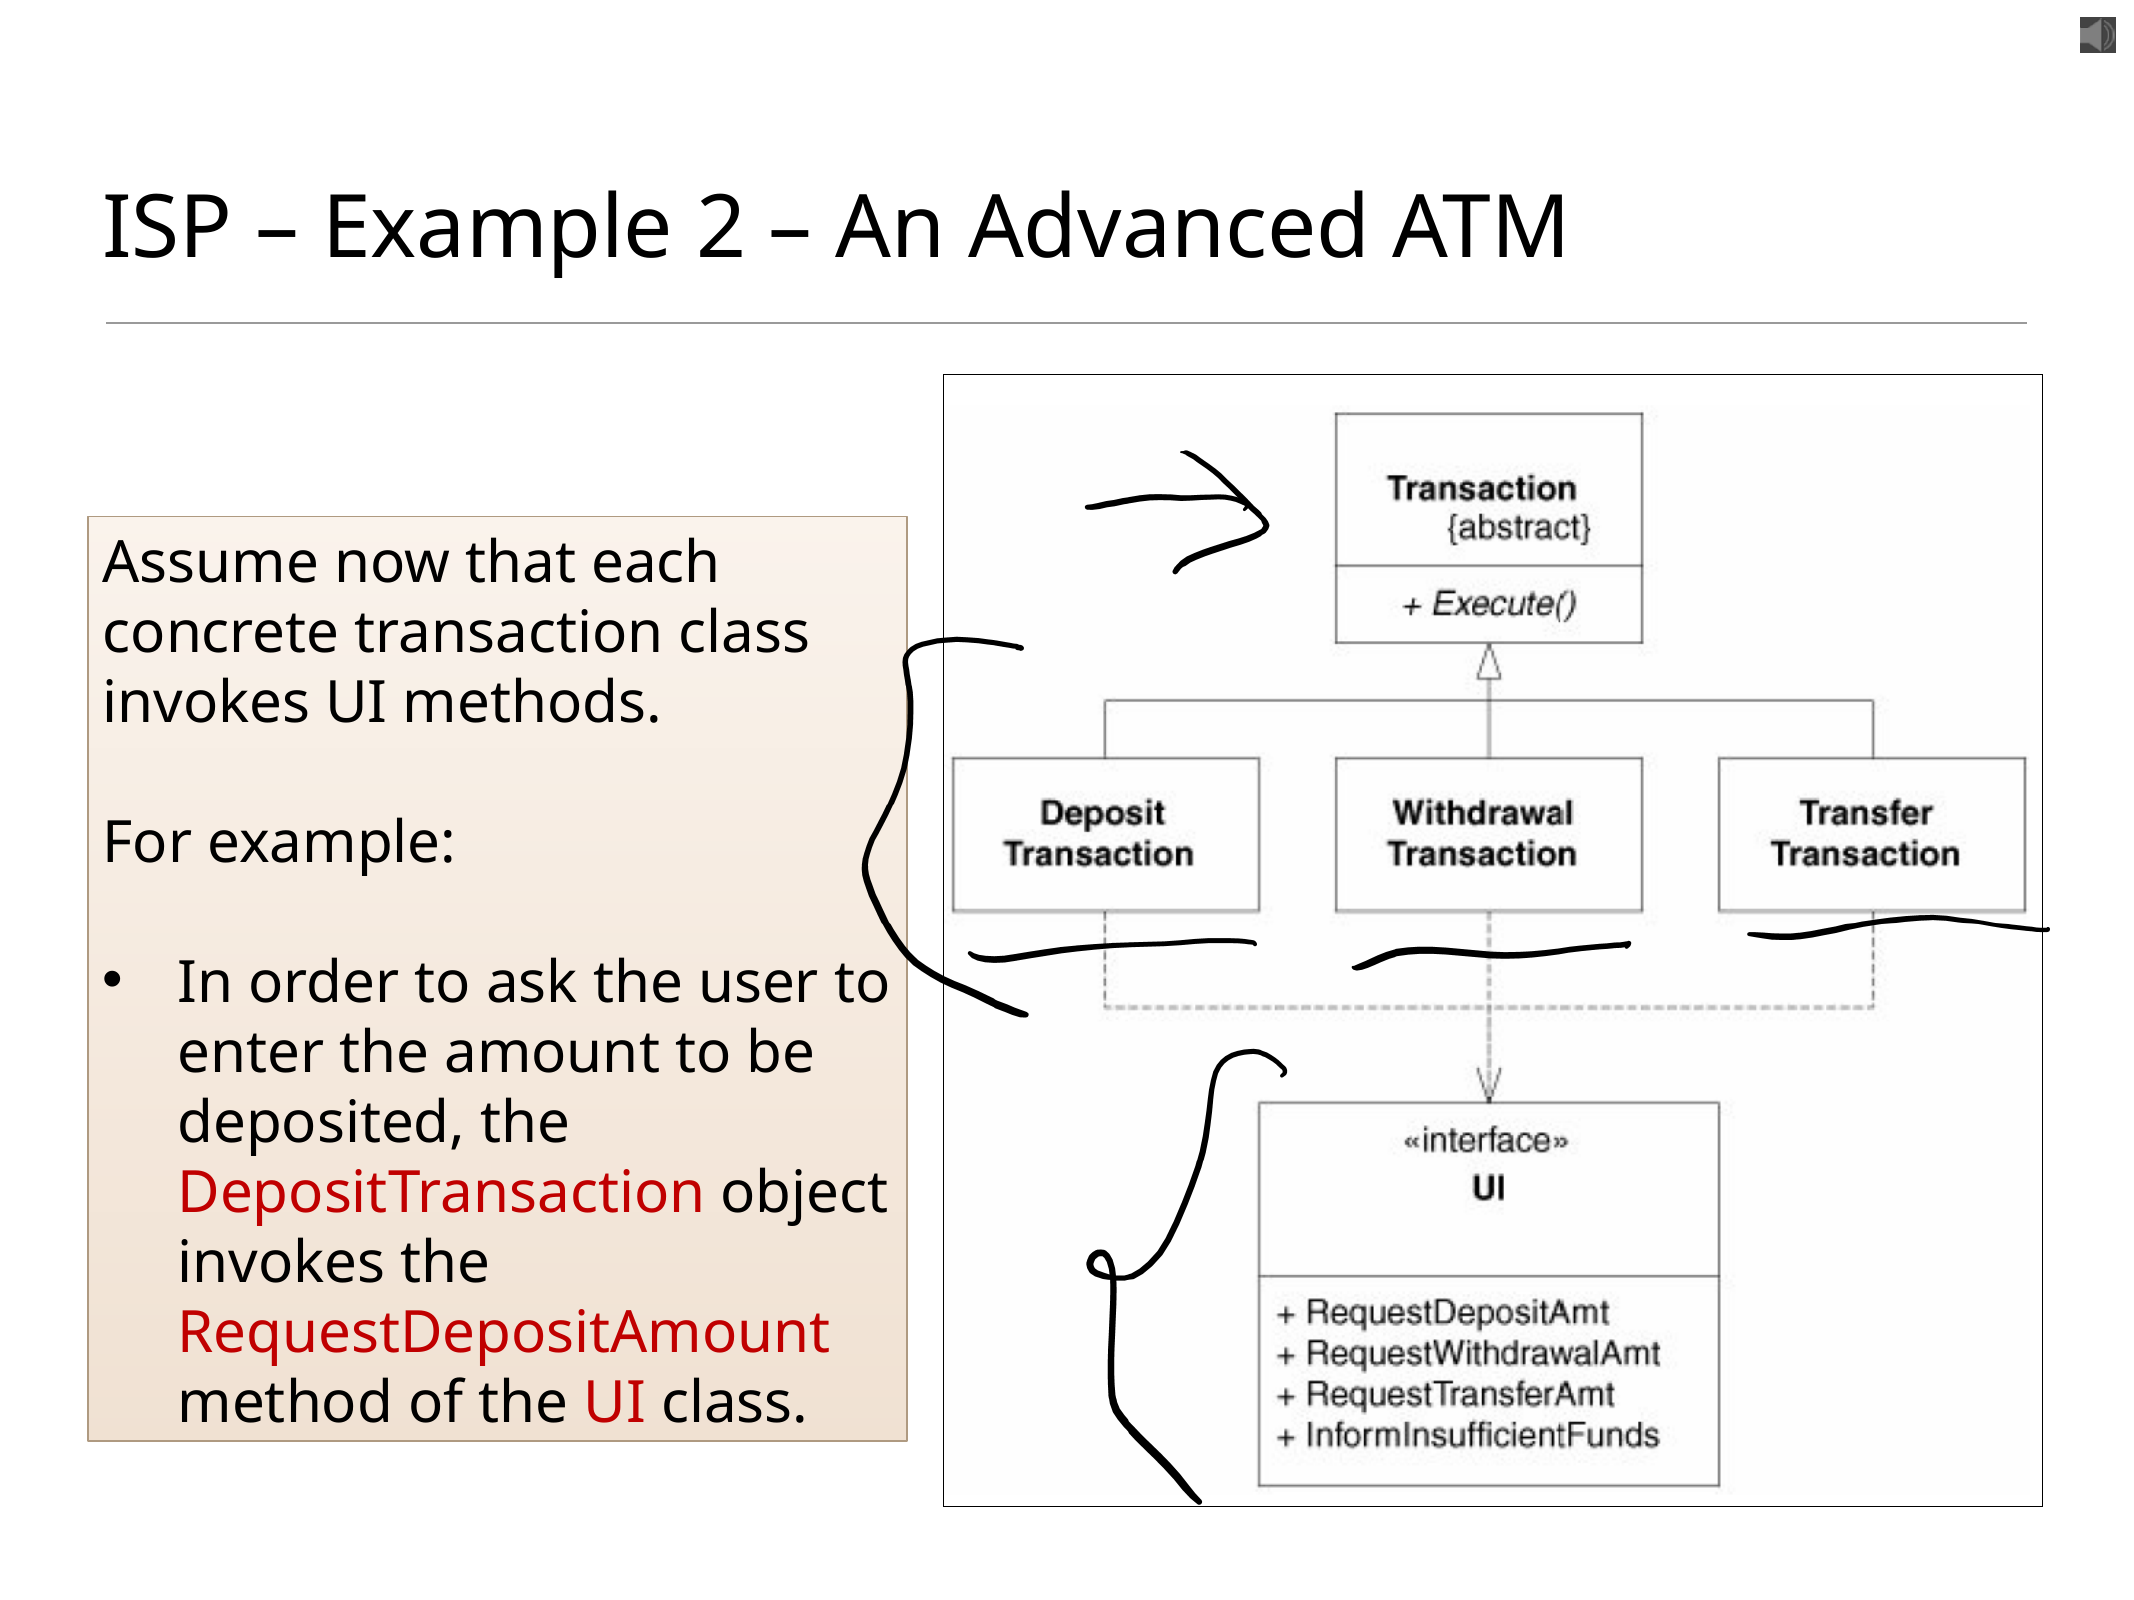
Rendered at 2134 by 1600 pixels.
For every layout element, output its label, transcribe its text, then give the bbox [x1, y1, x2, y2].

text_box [2078, 16, 2117, 55]
text_box Assume now that each concrete transaction class invokes UI methods. For example: In order to ask the user to enter the amount to be deposited, the DepositTransaction object invokes the RequestDepositAmount method of the UI class. [87, 516, 861, 1442]
picture [861, 374, 2063, 1517]
title ISP – Example 2 – An Advanced ATM [93, 53, 2041, 284]
